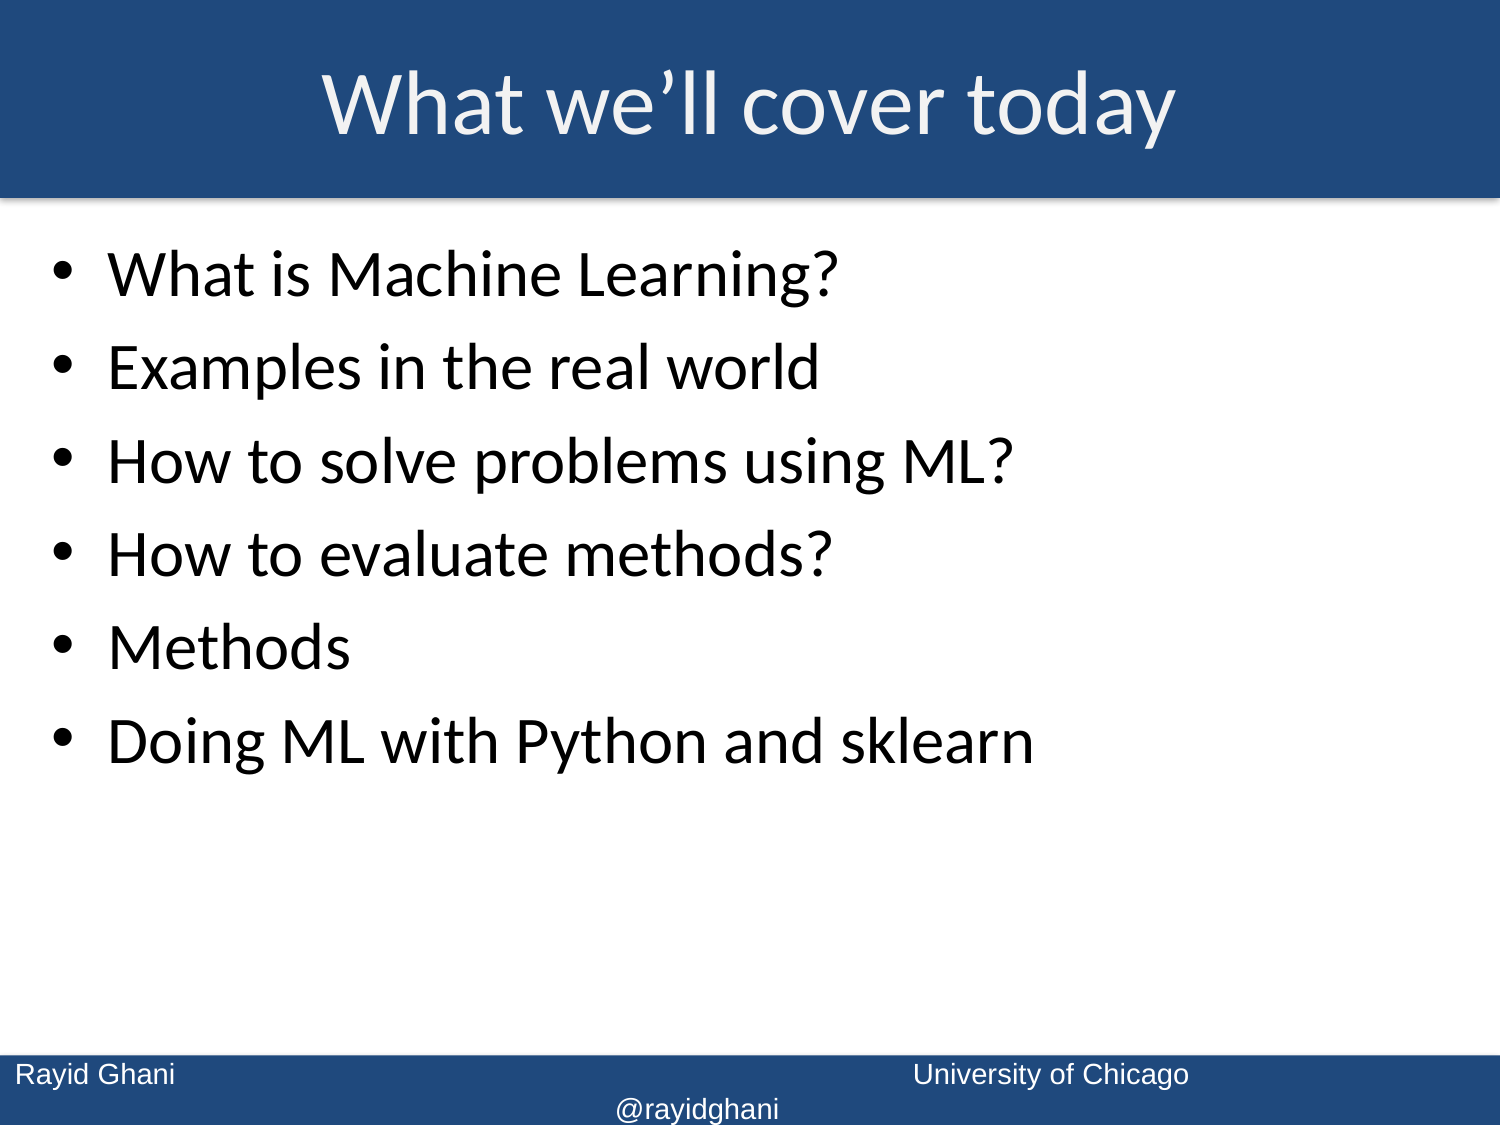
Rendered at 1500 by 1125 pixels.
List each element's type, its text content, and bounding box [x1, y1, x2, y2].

list What is Machine Learning? Examples in the real world How to solve problems using ML? How to evaluate methods? Methods Doing ML with Python and sklearn [36, 222, 1472, 1035]
title What we’ll cover today [0, 3, 1500, 192]
